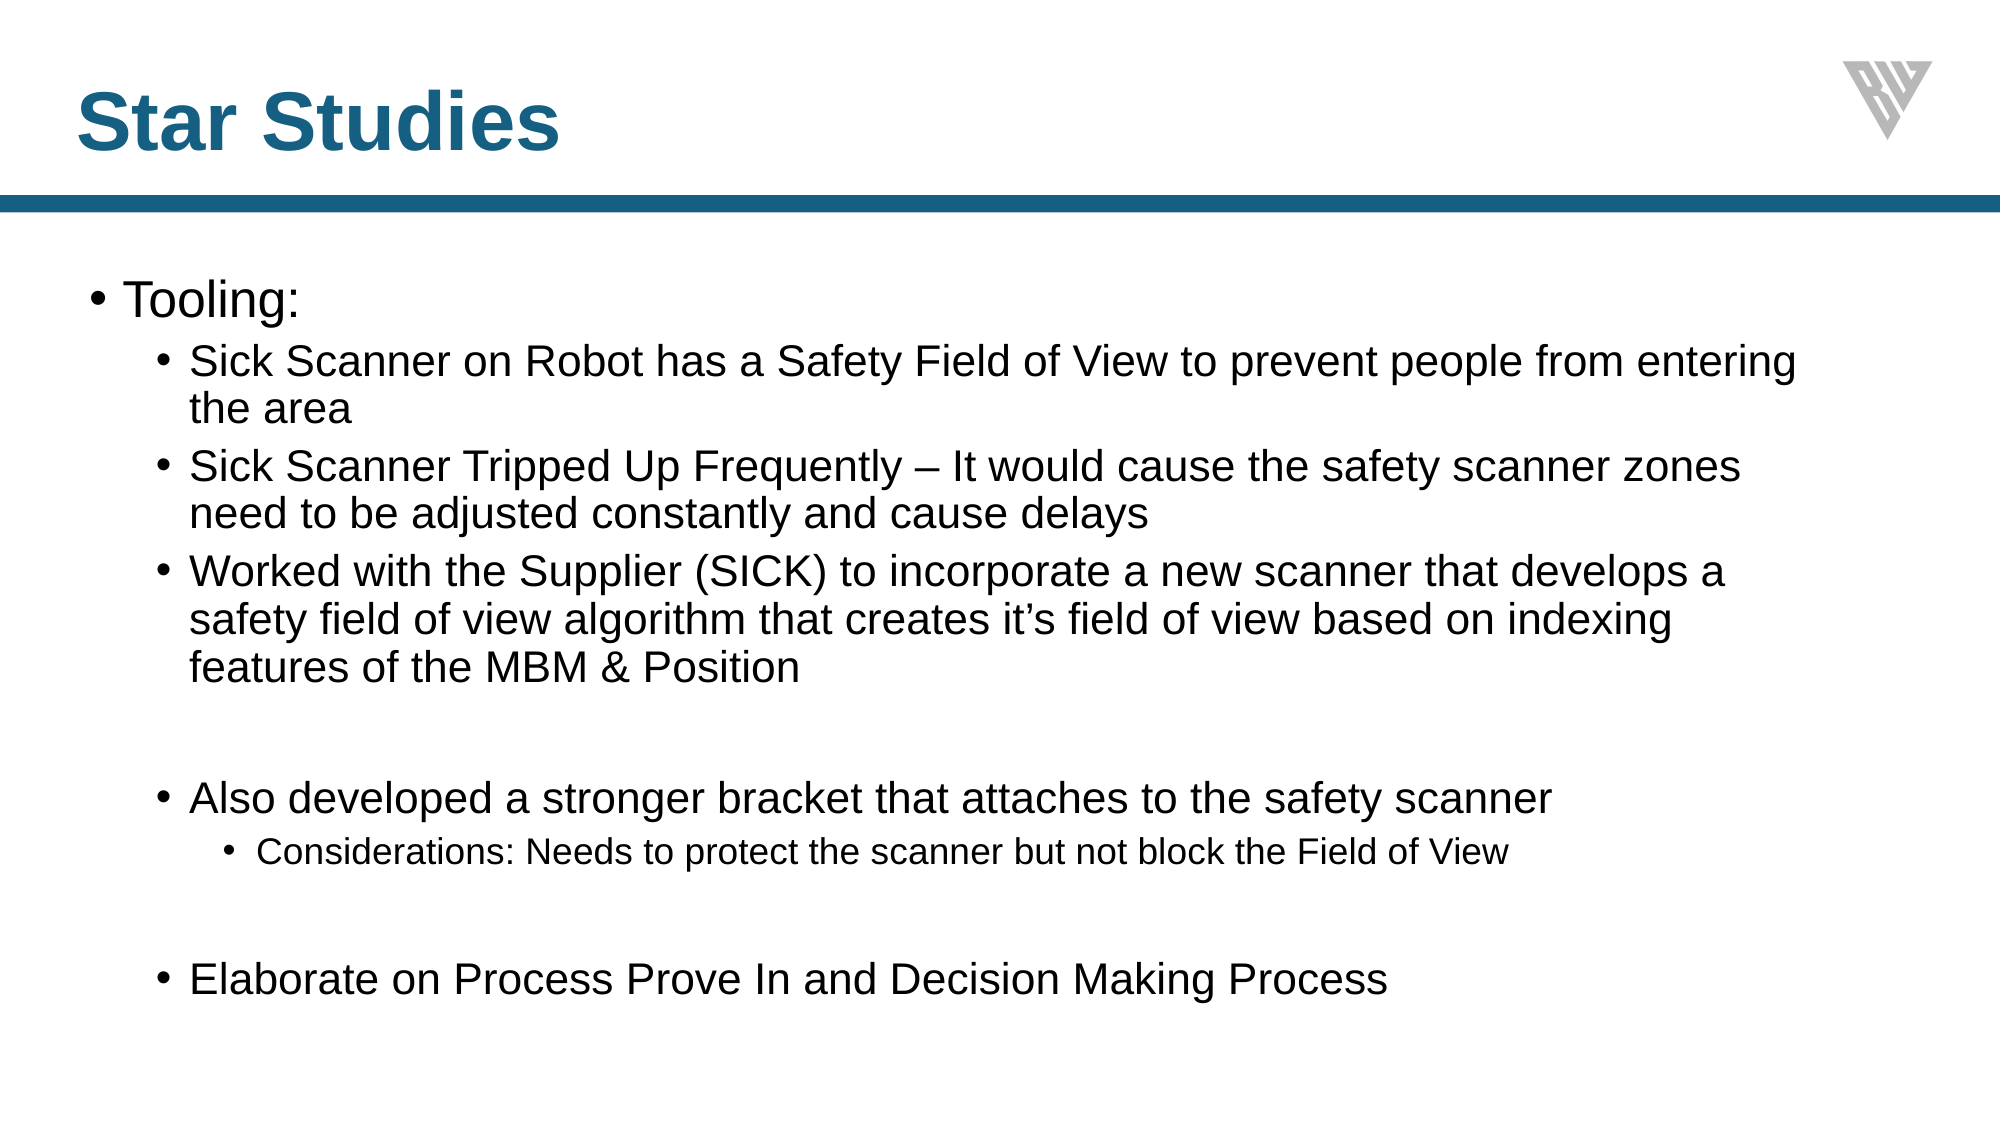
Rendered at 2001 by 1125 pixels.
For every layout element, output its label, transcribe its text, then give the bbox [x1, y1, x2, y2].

text_box [0, 194, 2000, 214]
title Star Studies [61, 34, 1863, 194]
picture [1839, 57, 1935, 144]
list Tooling: Sick Scanner on Robot has a Safety Field of View to prevent people from entering the area Sick Scanner Tripped Up Frequently – It would cause the safety scanner zones need to be adjusted constantly and cause delays Worked with the Supplier (SICK) to incorporate a new scanner that develops a safety field of view algorithm that creates it’s field of view based on indexing features of the MBM & Position Also developed a stronger bracket that attaches to the safety scanner Considerations: Needs to protect the scanner but not block the Field of View Elaborate on Process Prove In and Decision Making Process [74, 265, 1863, 1014]
